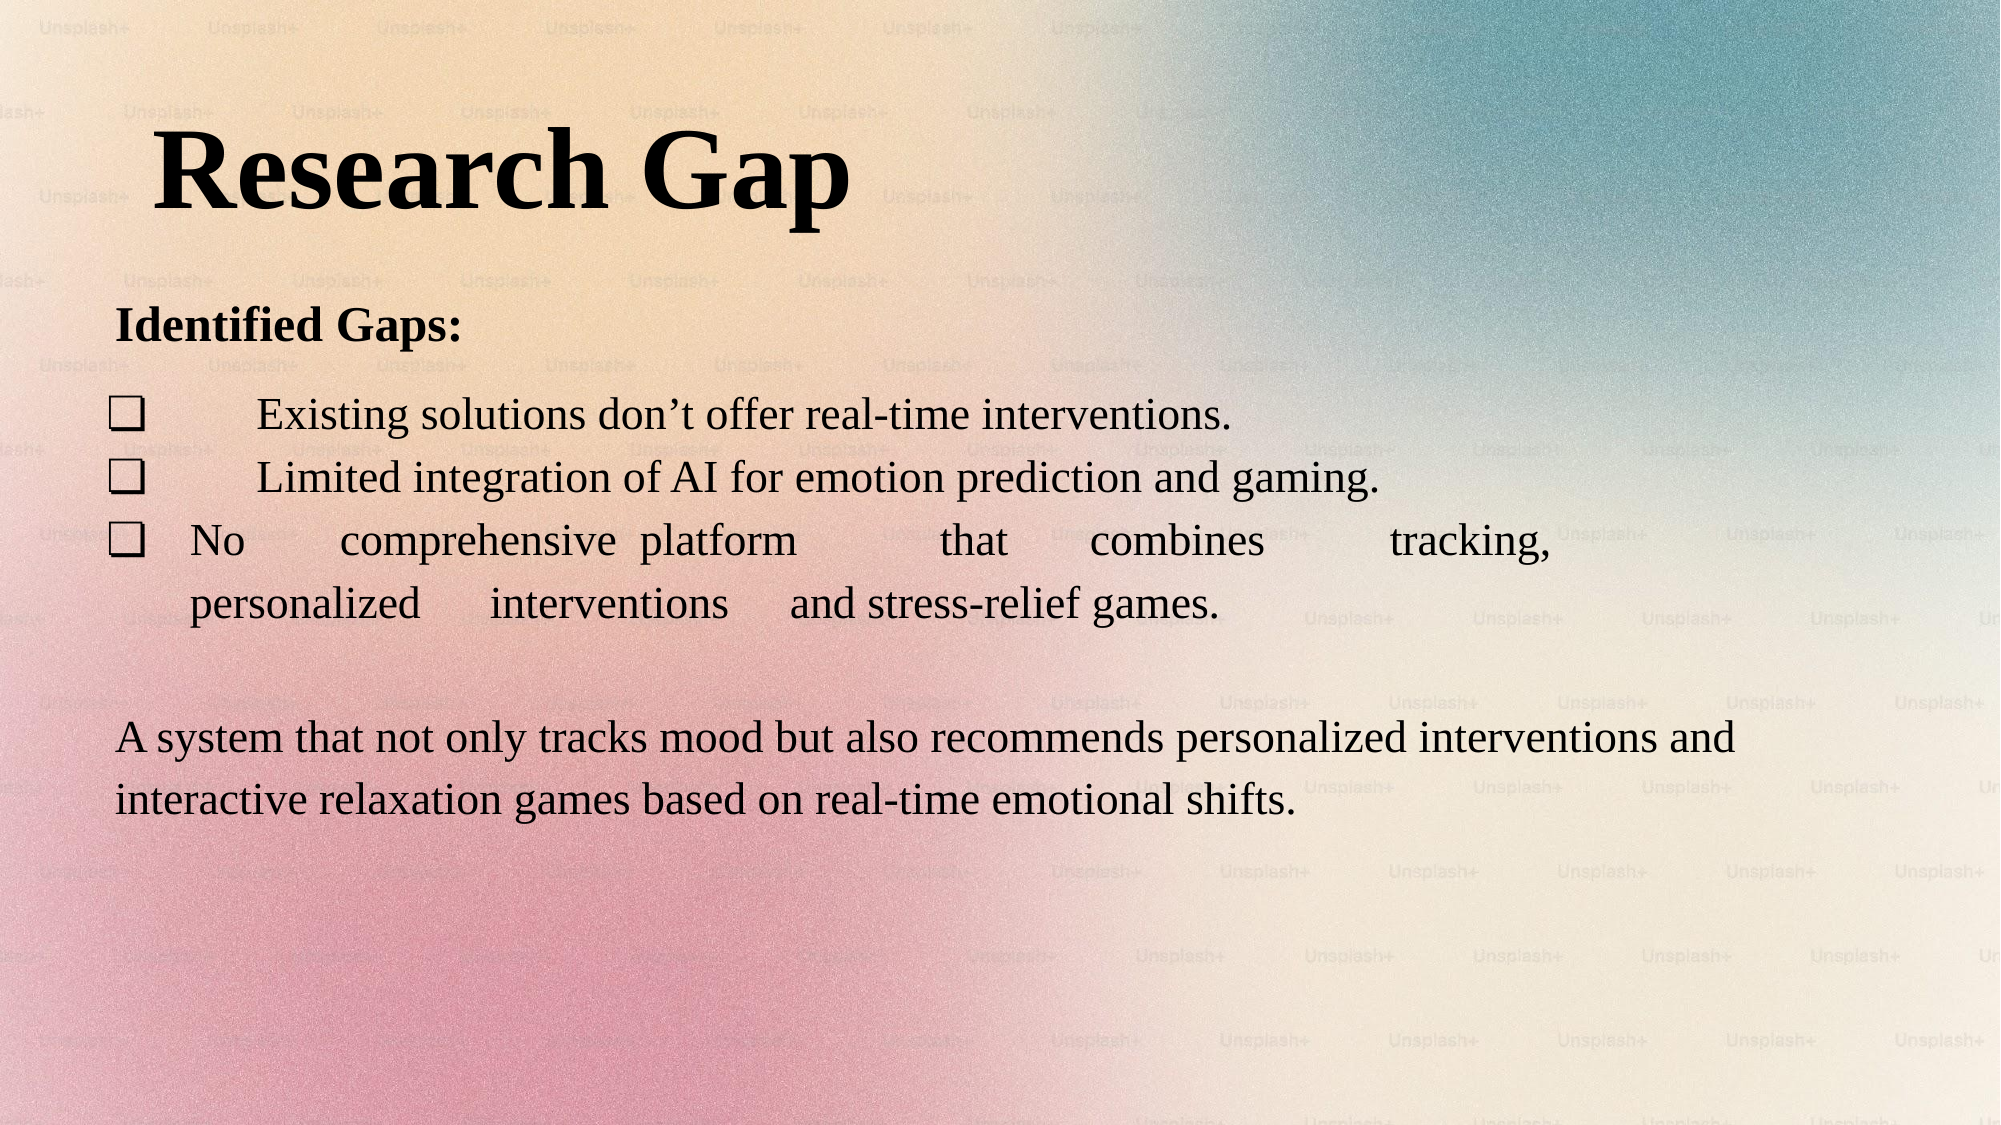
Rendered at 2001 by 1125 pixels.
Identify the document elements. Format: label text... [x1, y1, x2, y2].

text_box Identified Gaps: ❏ Existing solutions don’t offer real-time interventions. ❏ Limited integration of AI for emotion prediction and gaming. ❏ No comprehensive platform that combines tracking, personalized interventions and stress-relief games. A system that not only tracks mood but also recommends personalized interventions and interactive relaxation games based on real-time emotional shifts. [104, 254, 1850, 824]
title Research Gap [32, 0, 1968, 281]
picture [0, 0, 2000, 1125]
